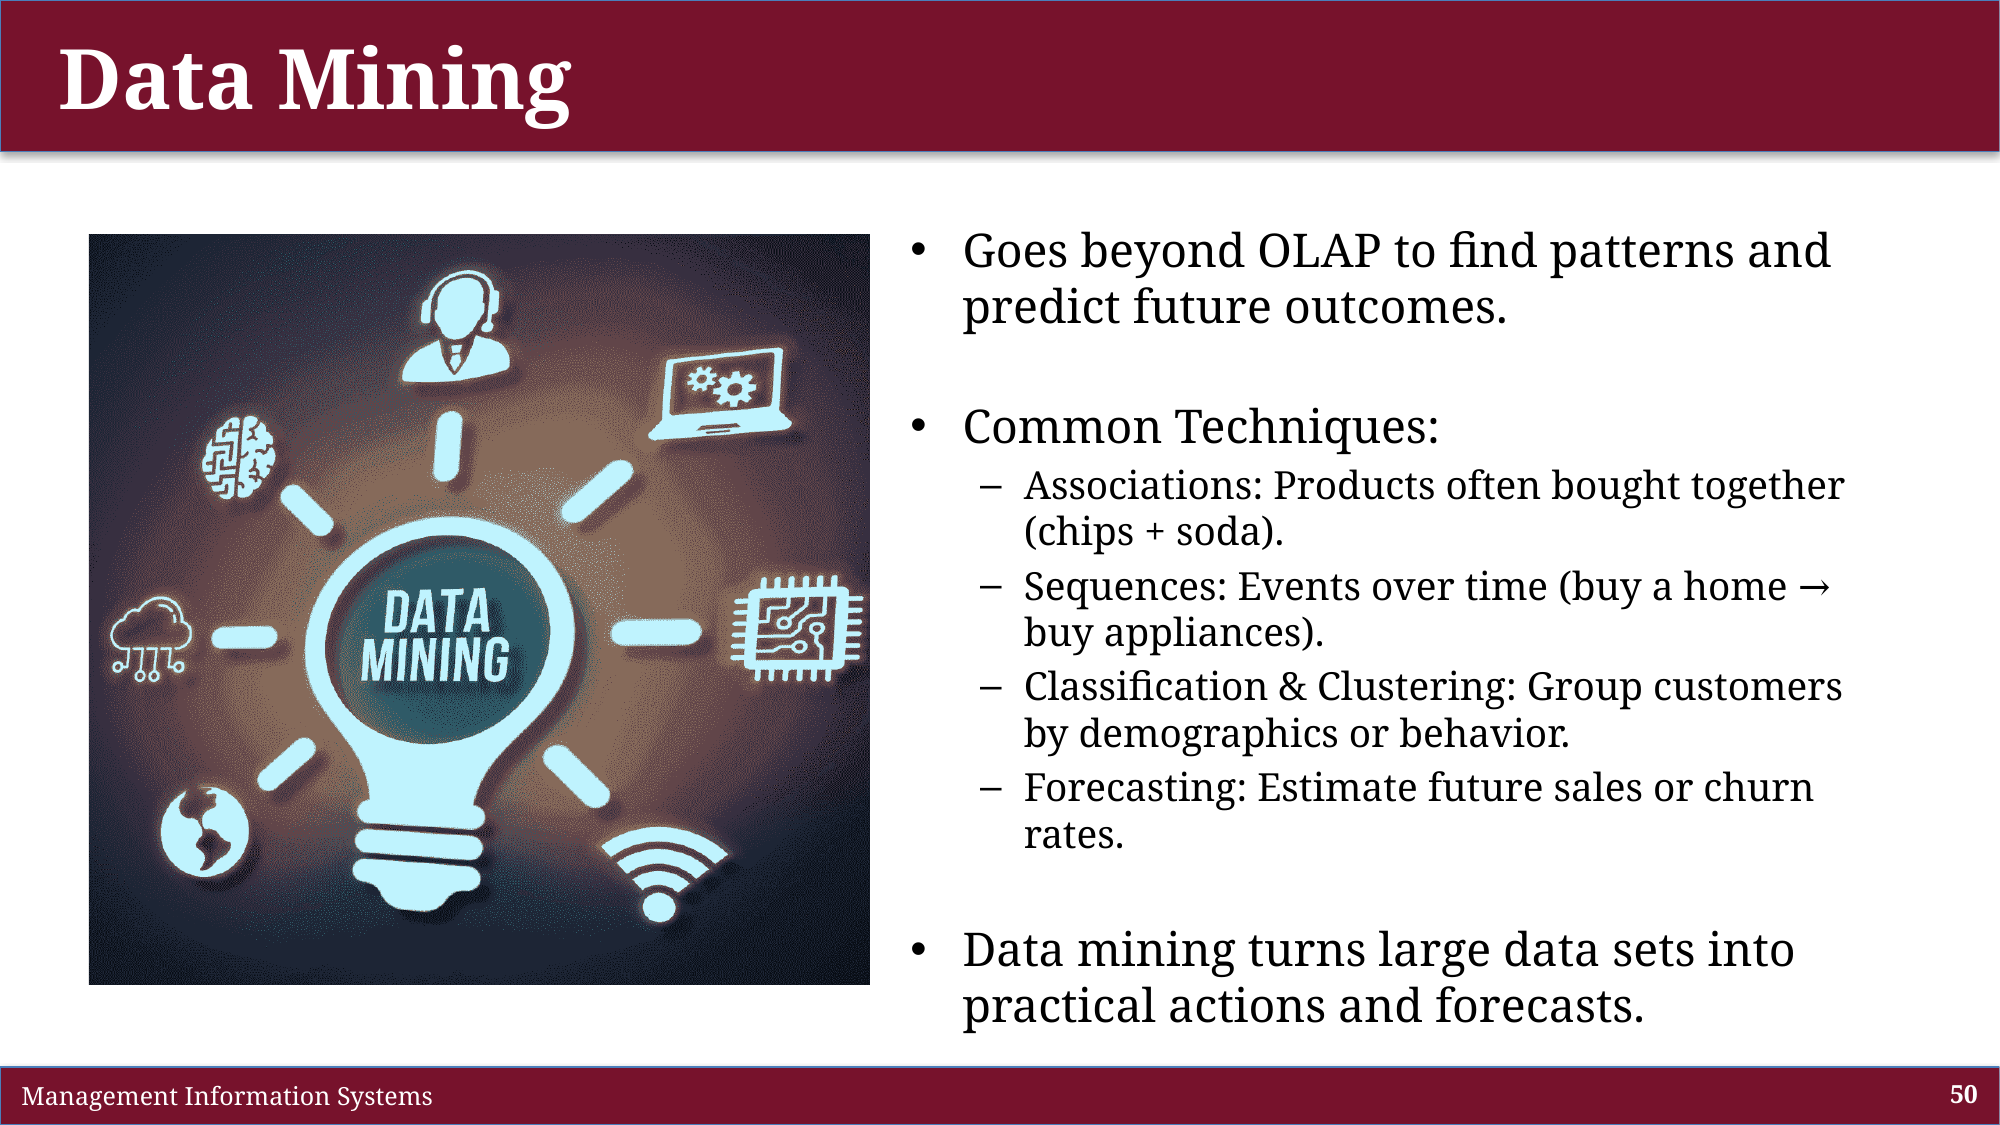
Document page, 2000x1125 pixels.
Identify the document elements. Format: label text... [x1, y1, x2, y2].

picture [88, 233, 870, 985]
list Goes beyond OLAP to find patterns and predict future outcomes. Common Techniques: Associations: Products often bought together (chips + soda). Sequences: Events over time (buy a home → buy appliances). Classification & Clustering: Group customers by demographics or behavior. Forecasting: Estimate future sales or churn rates. Data mining turns large data sets into practical actions and forecasts. [895, 213, 1911, 1047]
title Data Mining [0, 0, 2000, 152]
text_box [475, 1066, 1649, 1125]
footer Management Information Systems [0, 1066, 475, 1125]
slide_number 50 [1649, 1066, 2000, 1125]
